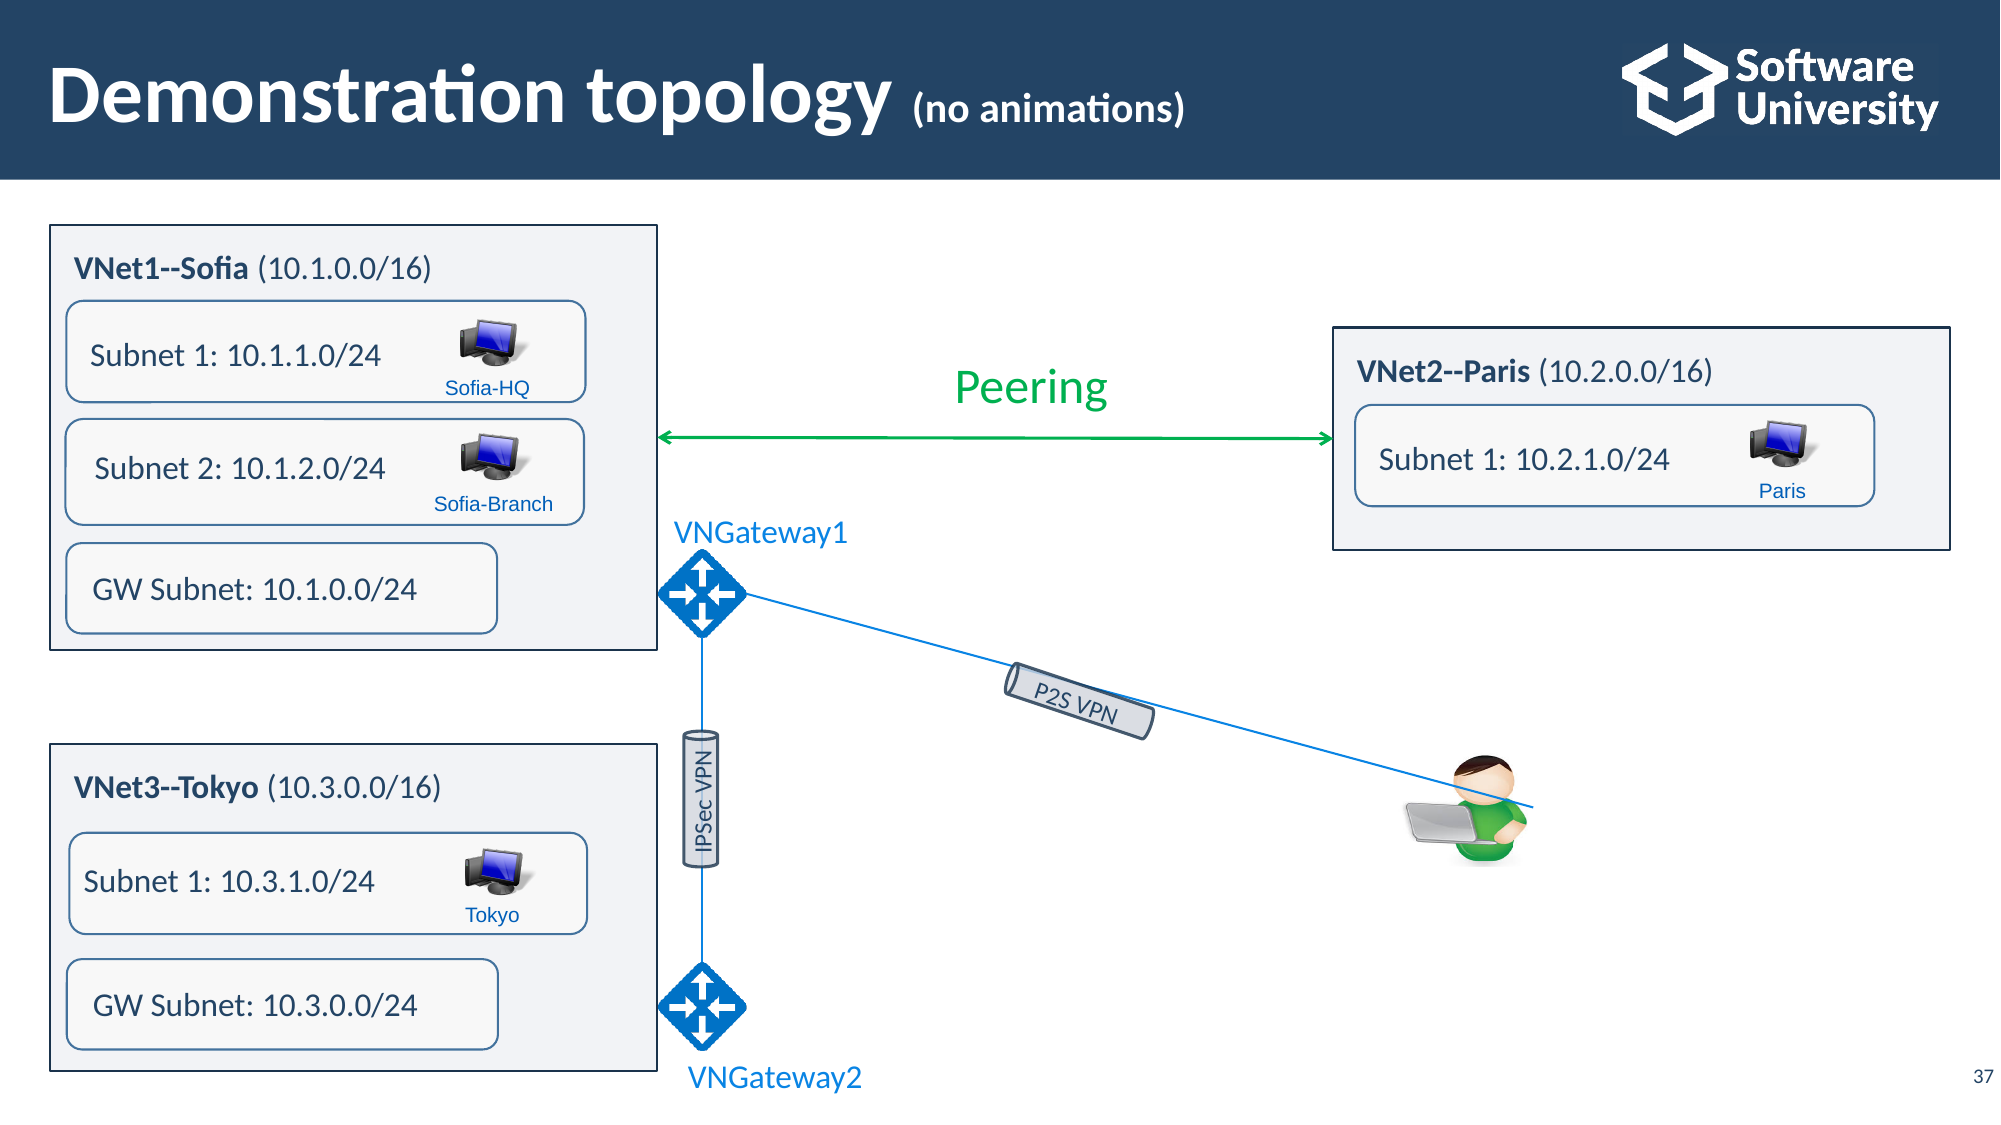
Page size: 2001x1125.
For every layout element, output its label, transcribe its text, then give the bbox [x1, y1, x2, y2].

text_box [49, 224, 1951, 1112]
picture [1622, 43, 1939, 136]
slide_number 37 [1958, 1049, 2000, 1100]
title Demonstration topology (no animations) [31, 16, 1591, 162]
